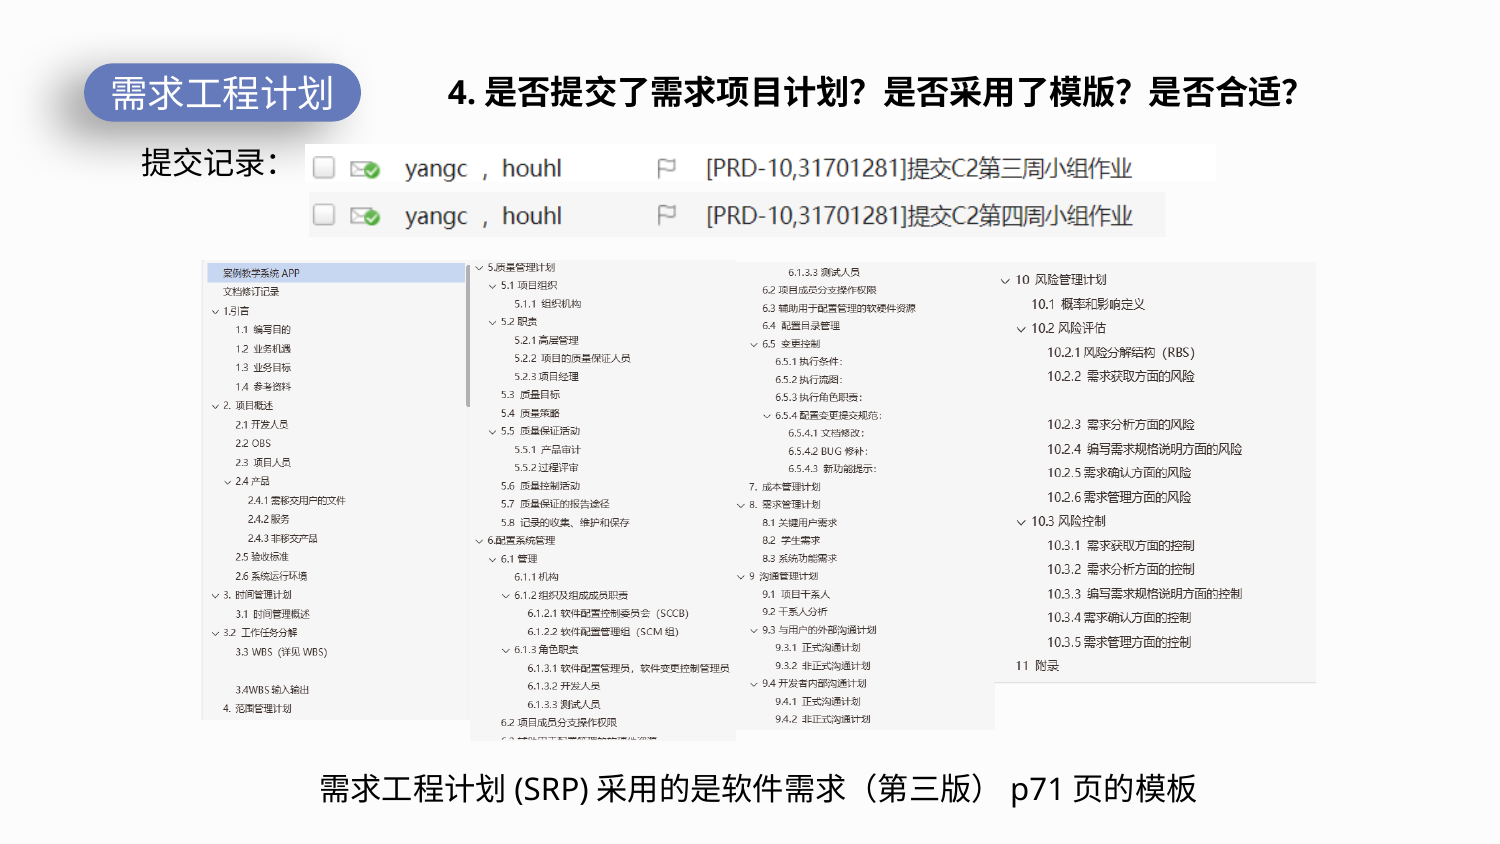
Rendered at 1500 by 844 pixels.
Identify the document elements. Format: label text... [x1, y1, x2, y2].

text_box 4.是否提交了需求项目计划？是否采用了模版？是否合适？ [389, 63, 1422, 169]
text_box 需求工程计划(SRP)采用的是软件需求（第三版）p71页的模板 [260, 761, 1500, 844]
picture [304, 143, 1217, 182]
picture [308, 192, 1166, 238]
text_box 需求工程计划 [84, 63, 361, 122]
picture [201, 260, 1316, 742]
text_box 提交记录： [82, 136, 727, 189]
